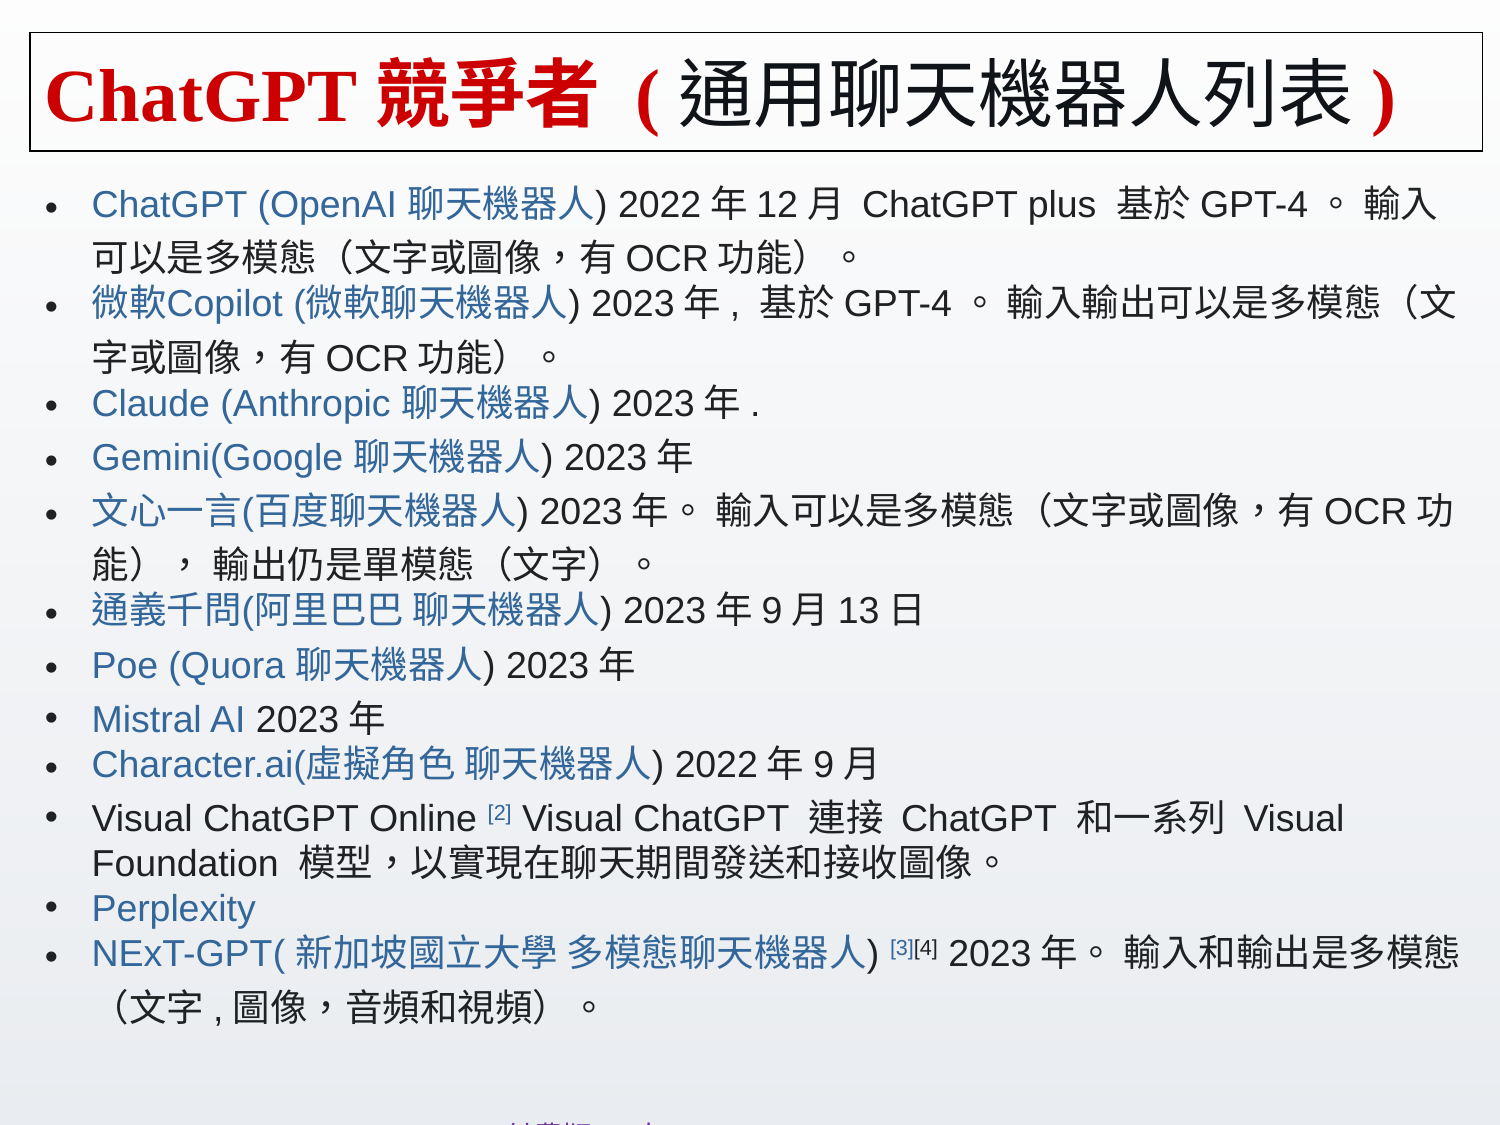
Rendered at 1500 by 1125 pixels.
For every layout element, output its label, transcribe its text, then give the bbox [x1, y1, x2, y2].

list ChatGPT (OpenAI 聊天機器人) 2022年12月 ChatGPT plus 基於GPT-4。 輸入可以是多模態（文字或圖像，有OCR功能）。 微軟Copilot (微軟聊天機器人) 2023年, 基於GPT-4。 輸入輸出可以是多模態（文字或圖像，有OCR功能）。 Claude (Anthropic 聊天機器人) 2023年. Gemini(Google 聊天機器人) 2023年 文心一言(百度聊天機器人) 2023年。 輸入可以是多模態（文字或圖像，有OCR功能）， 輸出仍是單模態（文字）。 通義千問(阿里巴巴 聊天機器人) 2023年9月13日 Poe (Quora 聊天機器人) 2023年 Mistral AI 2023年 Character.ai(虛擬角色 聊天機器人) 2022年9月 Visual ChatGPT Online [2] Visual ChatGPT 連接 ChatGPT 和一系列 Visual Foundation 模型，以實現在聊天期間發送和接收圖像。 Perplexity NExT-GPT( 新加坡國立大學 多模態聊天機器人) [3][4] 2023年。 輸入和輸出是多模態（文字,圖像，音頻和視頻）。 ChatGPT vs Claude vs Gemini 付費版AI大PK！ https://youtu.be/tem33QuYTdw [29, 172, 1483, 1059]
title ChatGPT競爭者 (通用聊天機器人列表) [29, 32, 1483, 152]
